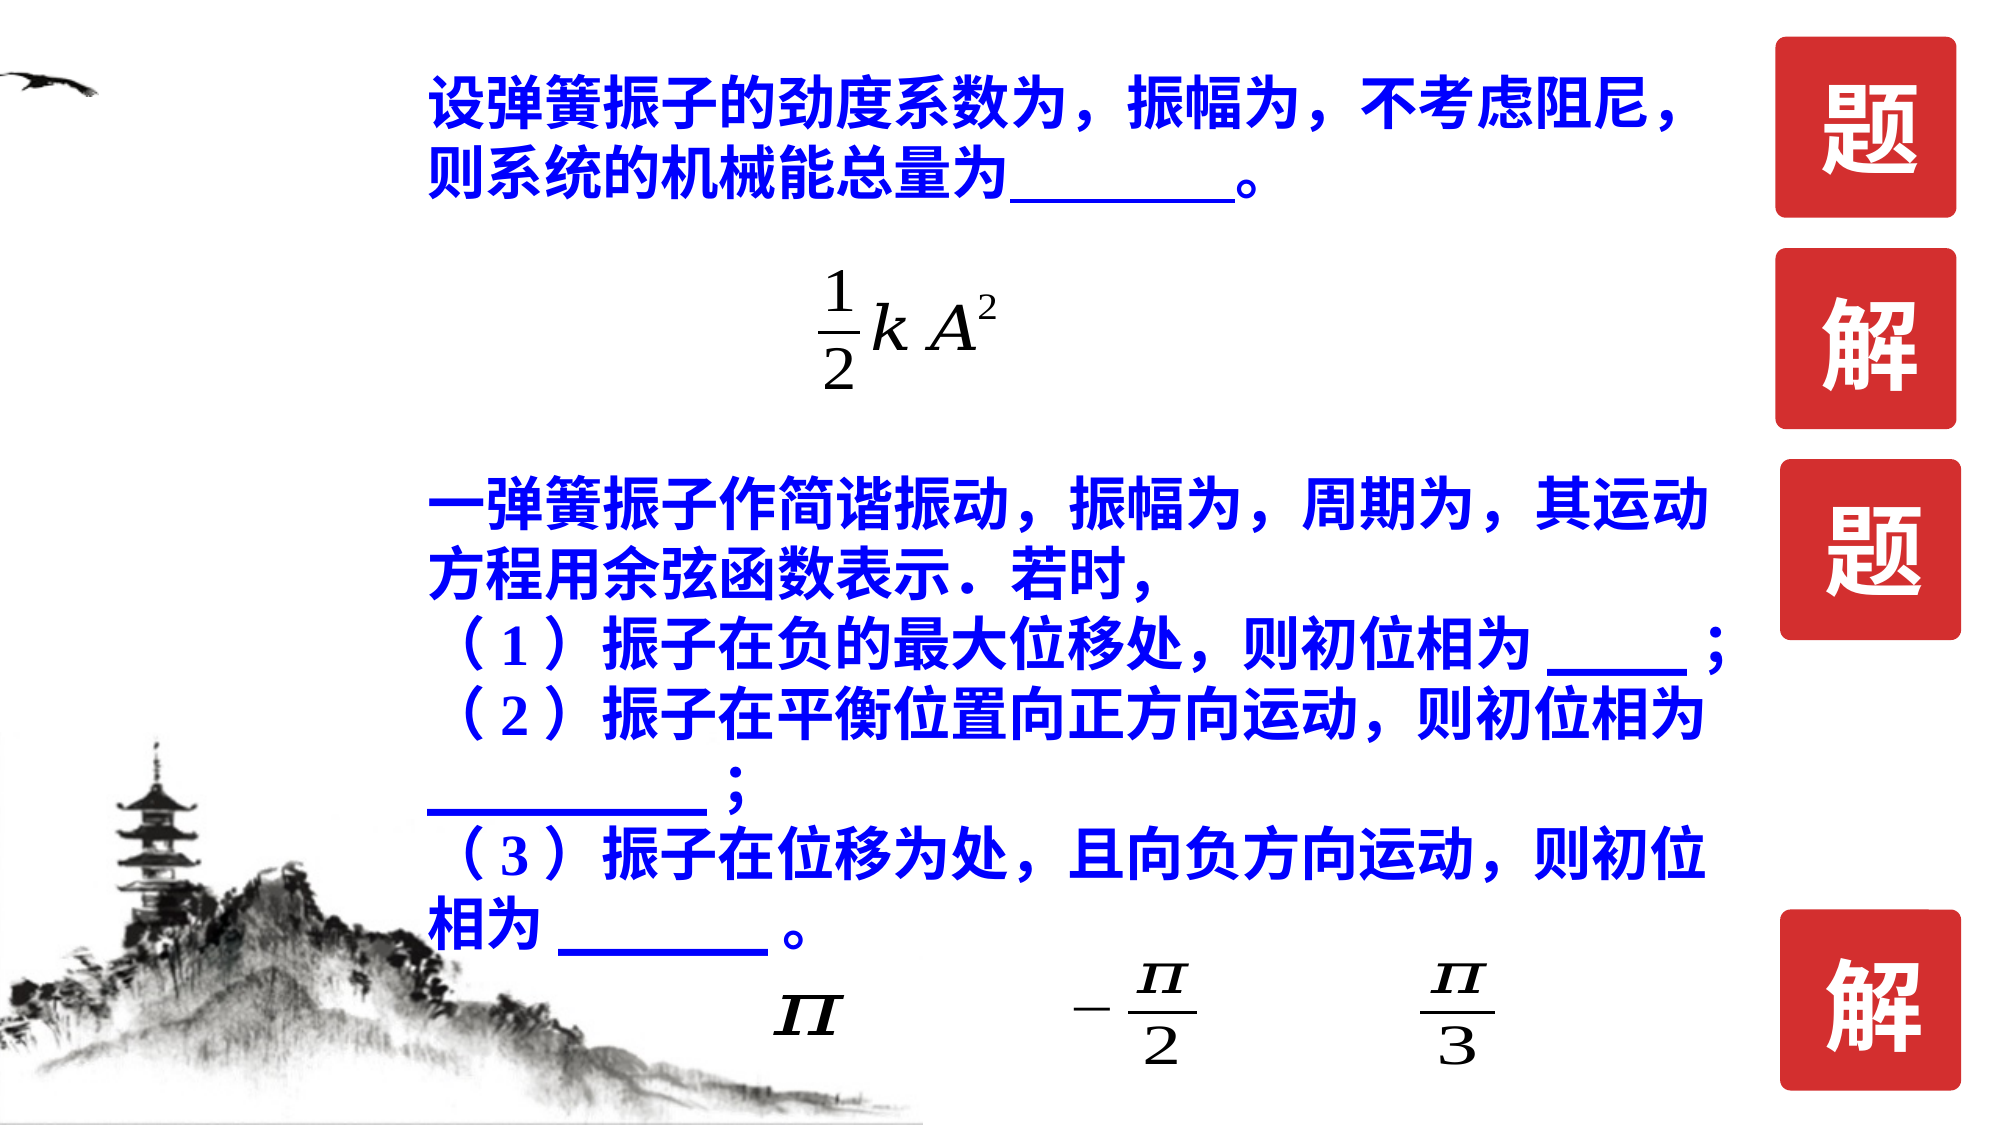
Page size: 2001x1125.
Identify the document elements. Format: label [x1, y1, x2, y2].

text_box [1780, 459, 1962, 641]
text_box [1775, 248, 1957, 430]
text_box [1775, 36, 1957, 218]
picture [0, 3, 99, 97]
text_box [1780, 909, 1962, 1091]
picture [0, 732, 923, 1125]
